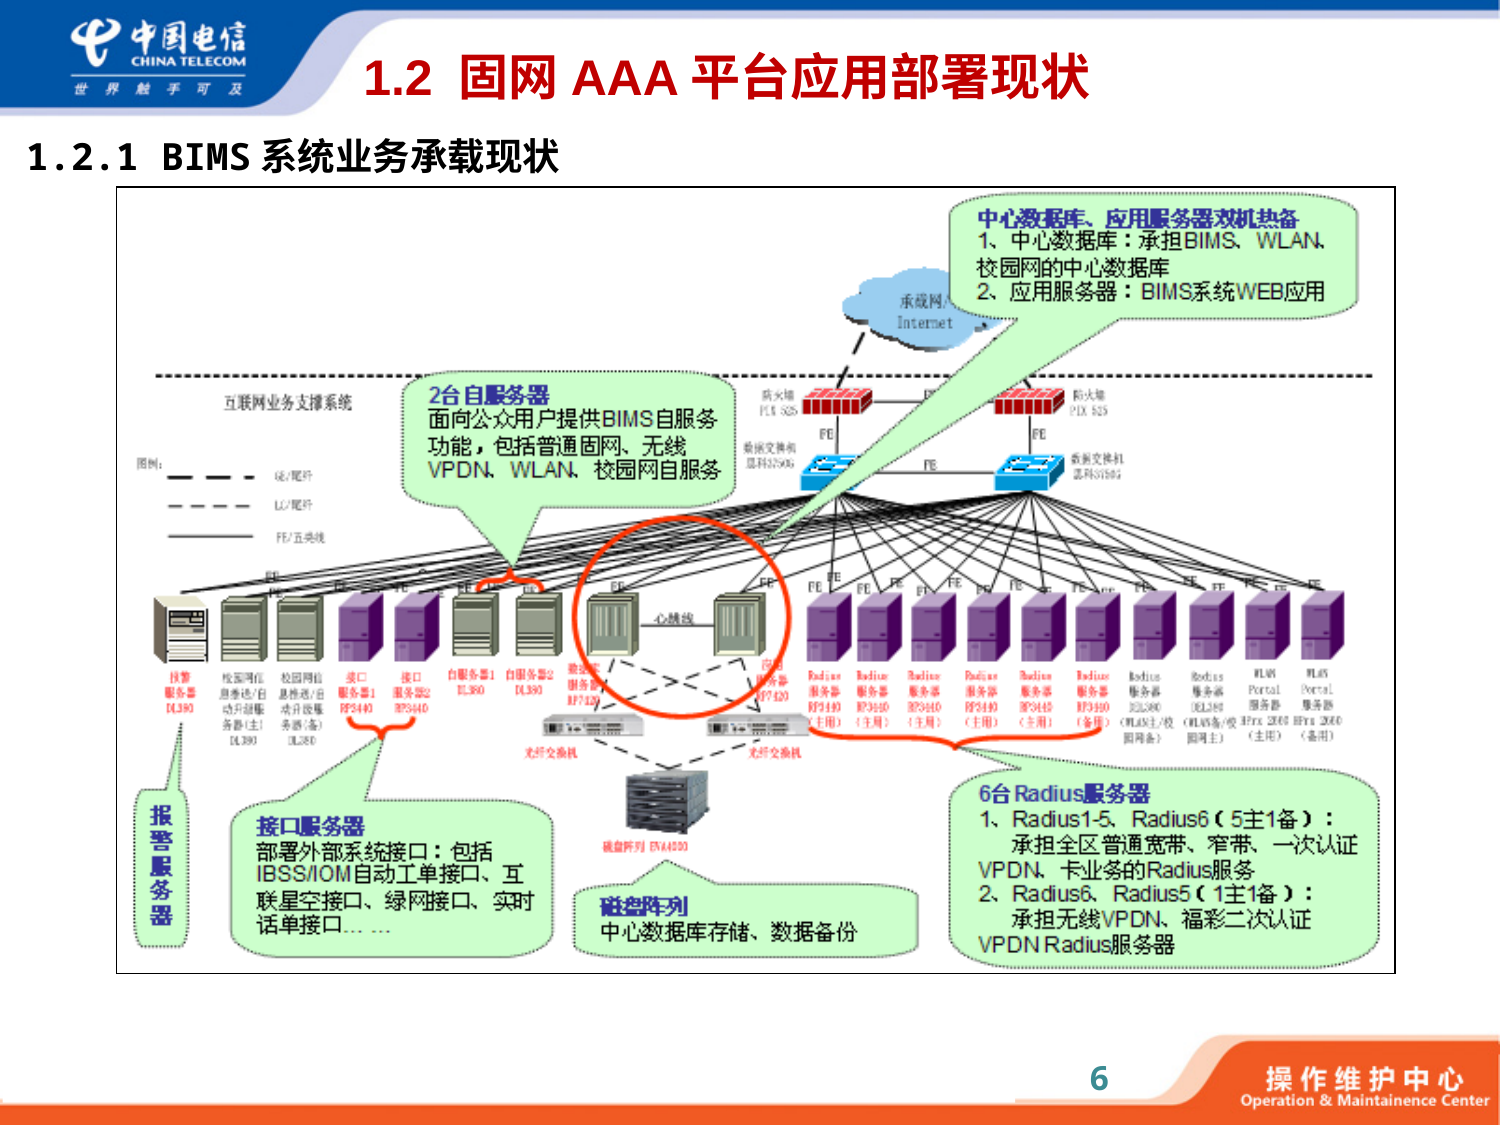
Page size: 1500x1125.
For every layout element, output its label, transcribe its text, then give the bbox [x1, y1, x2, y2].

picture [0, 0, 1500, 1125]
text_box 1.2.1 BIMS系统业务承载现状 [11, 125, 575, 186]
title 1.2 固网AAA平台应用部署现状 [348, 18, 1164, 133]
